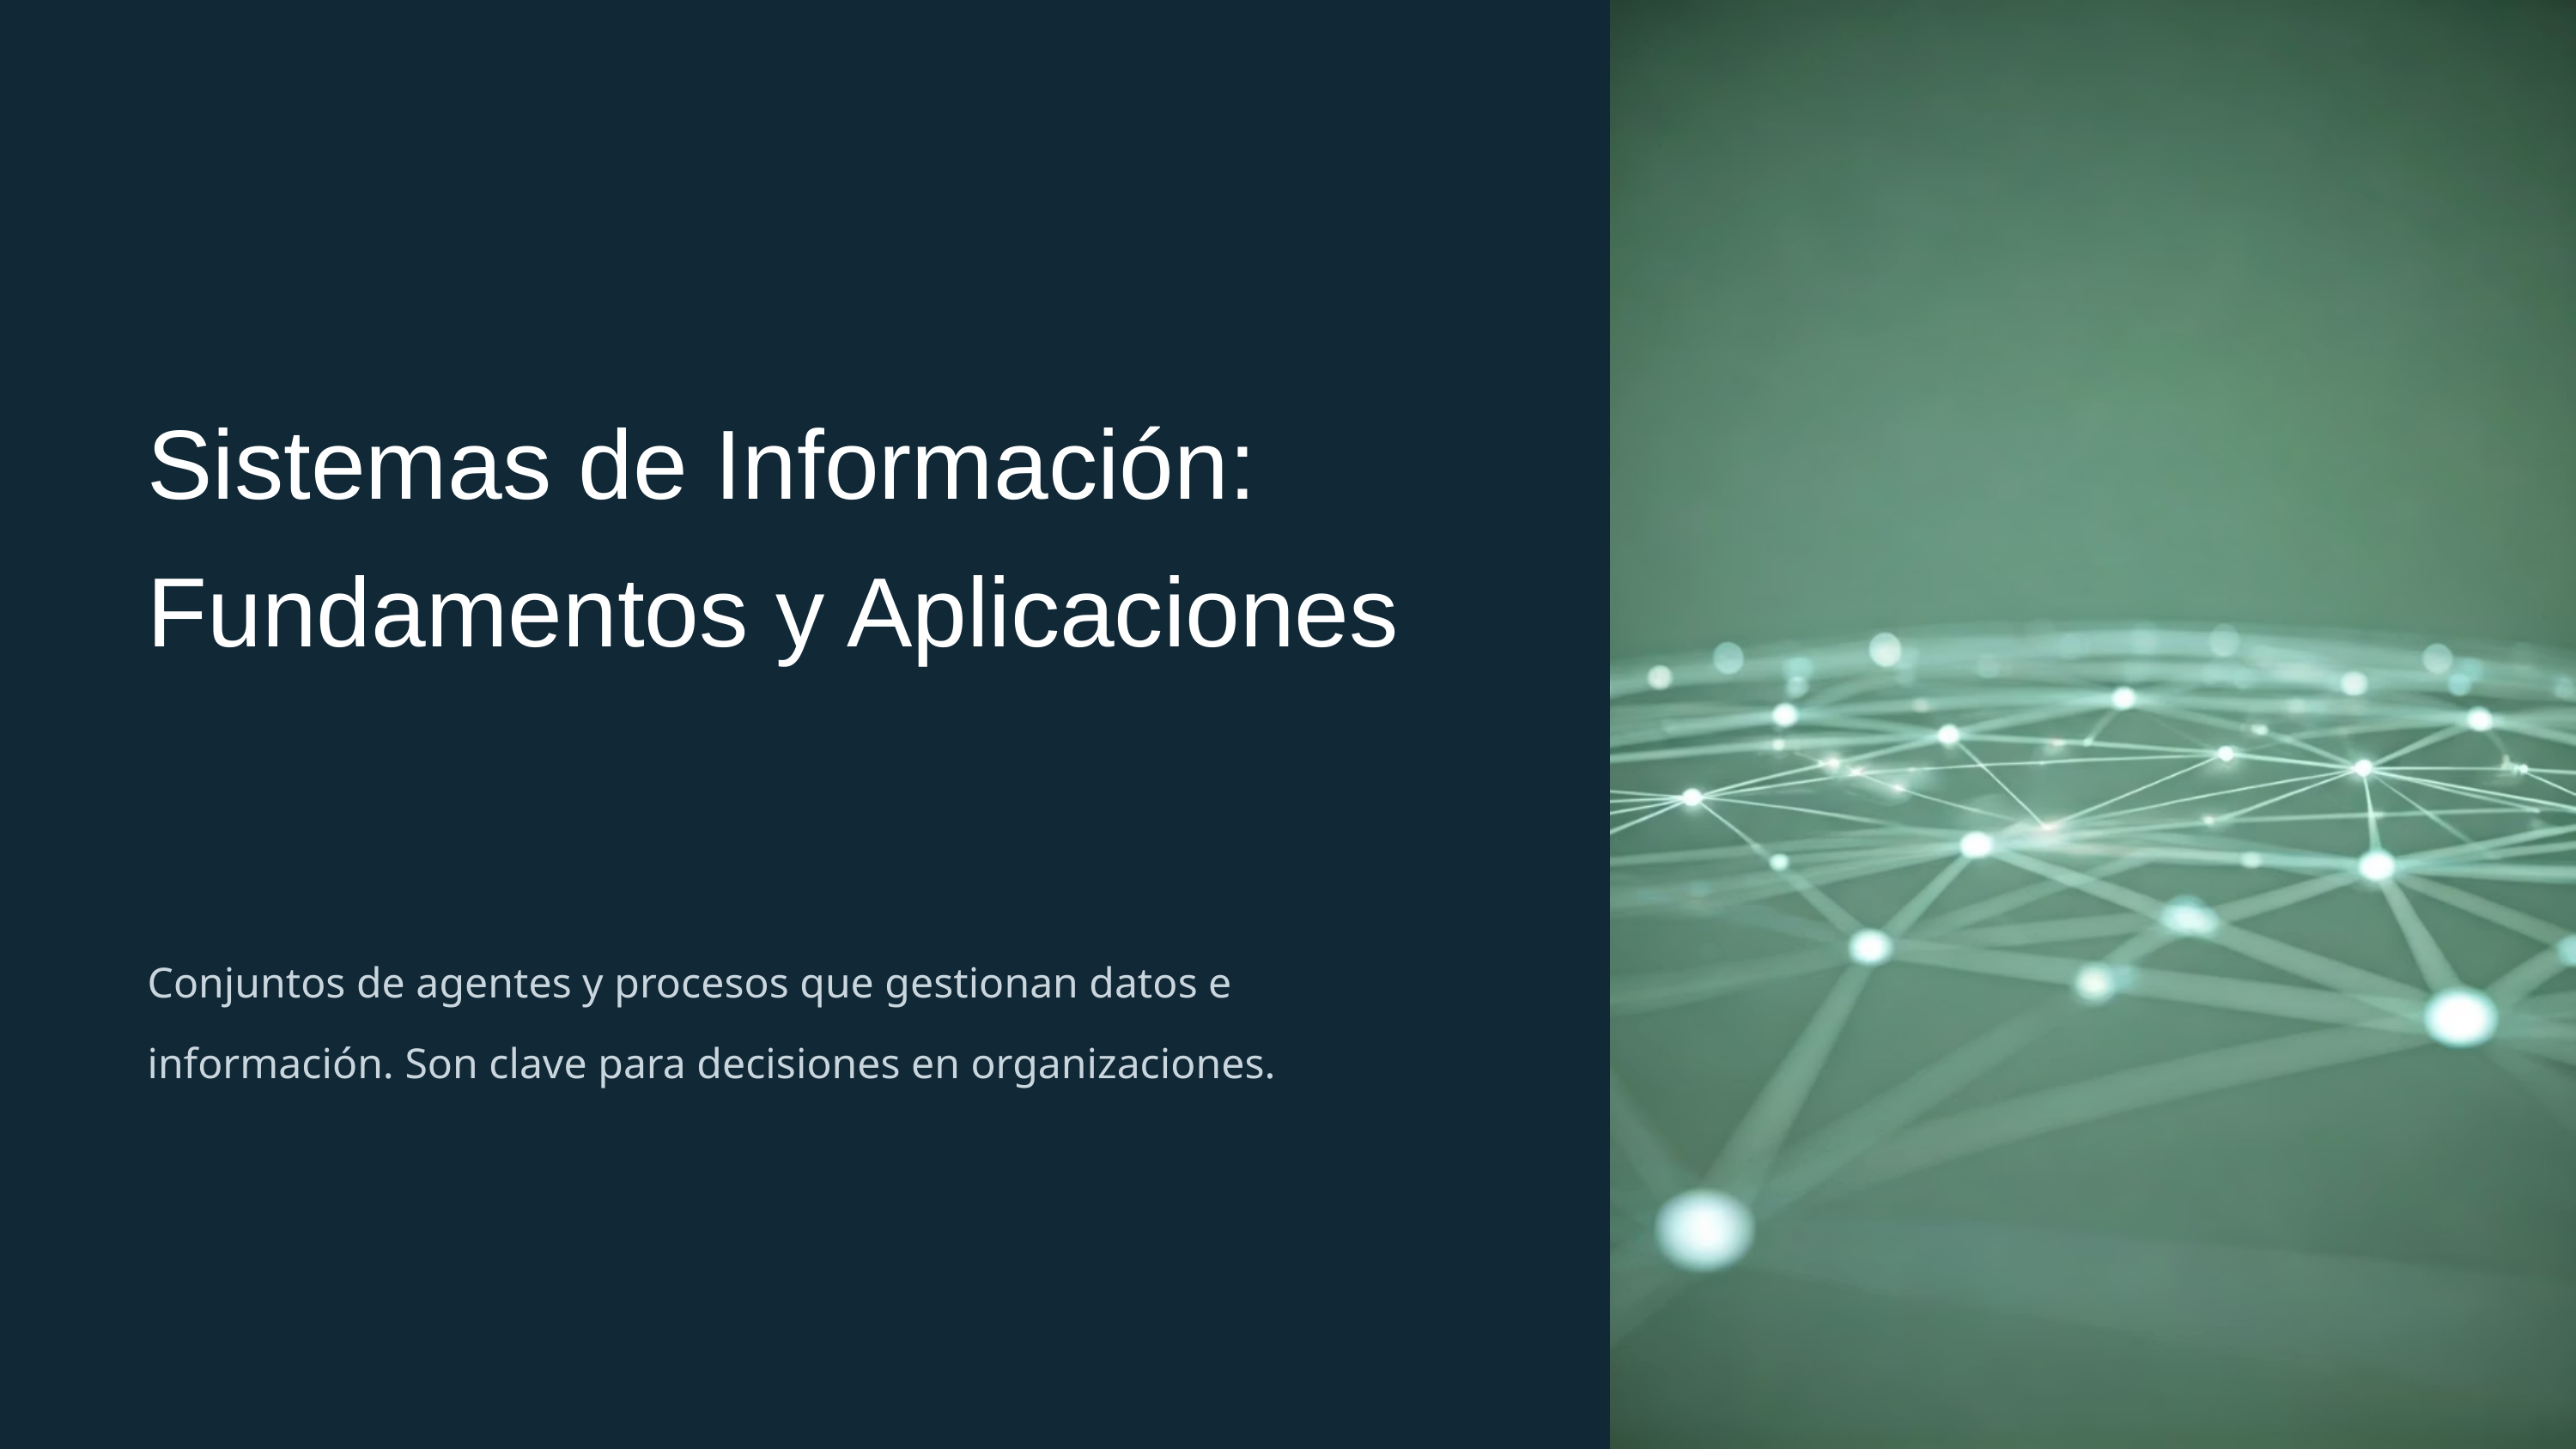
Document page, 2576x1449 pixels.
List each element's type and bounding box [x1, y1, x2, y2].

text_box [147, 371, 1463, 874]
text_box [1609, 0, 2576, 1449]
text_box [0, 0, 1609, 1449]
text_box [147, 925, 1463, 1071]
